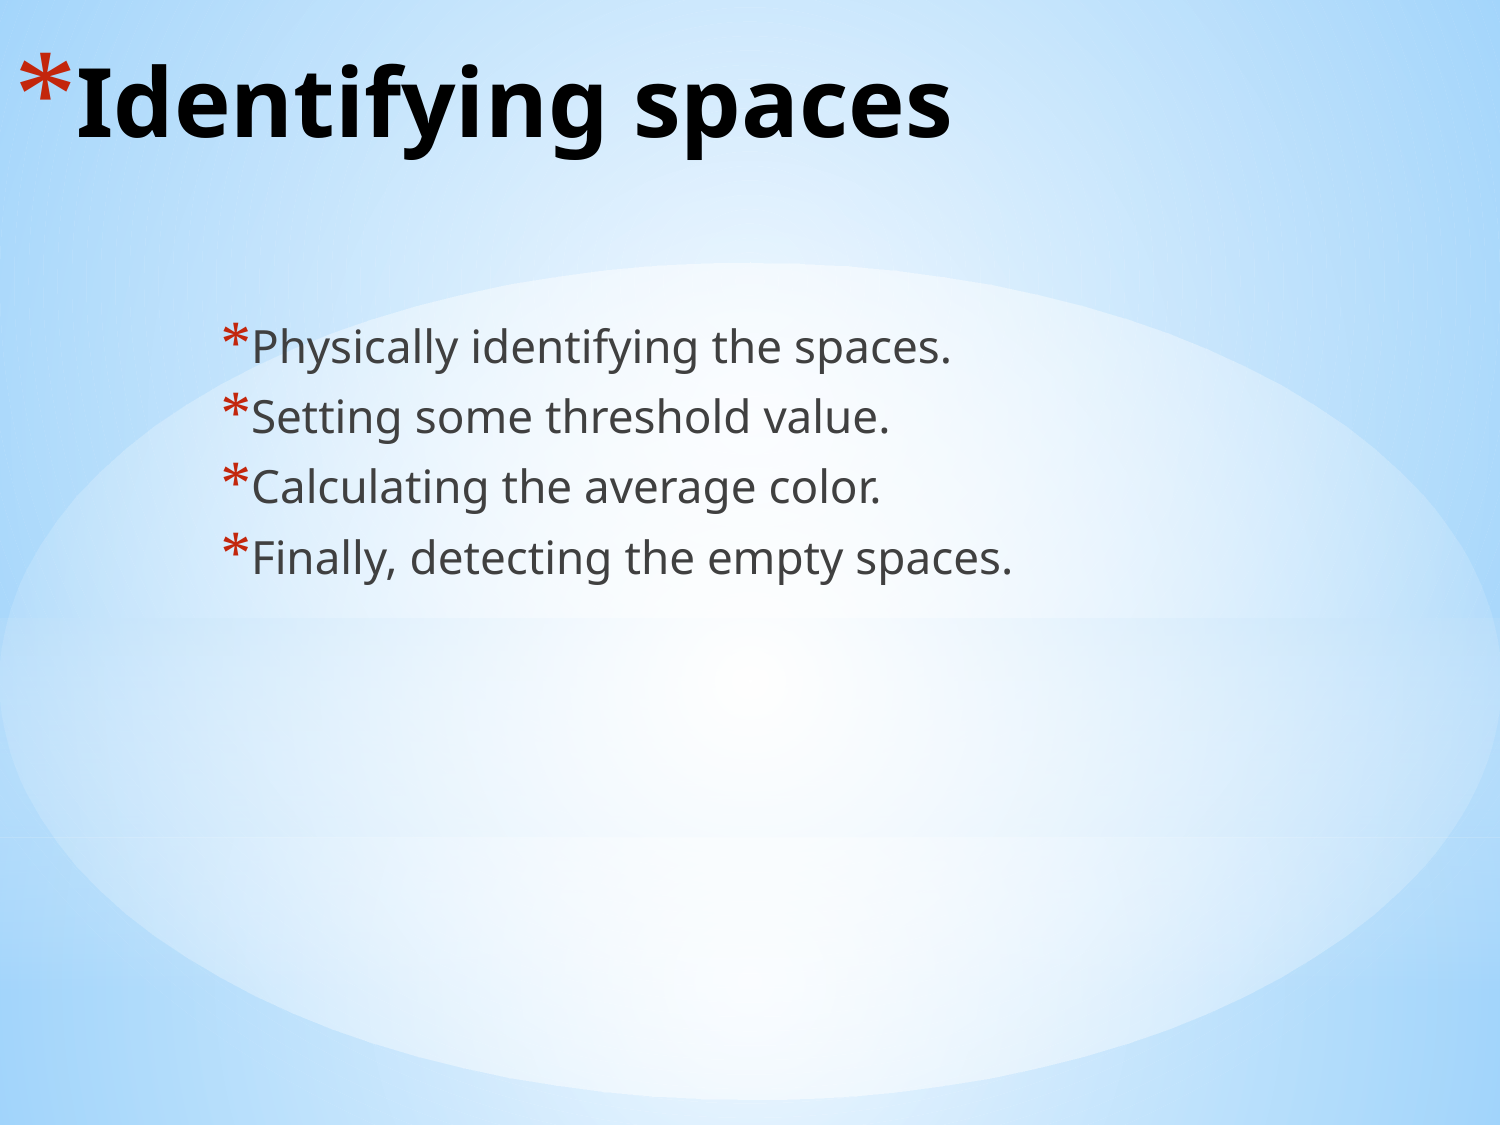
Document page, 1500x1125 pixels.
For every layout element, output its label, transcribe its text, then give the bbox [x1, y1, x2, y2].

text_box Physically identifying the spaces. Setting some threshold value. Calculating the average color. Finally, detecting the empty spaces. [198, 310, 1249, 880]
title Identifying spaces [0, 34, 1069, 222]
